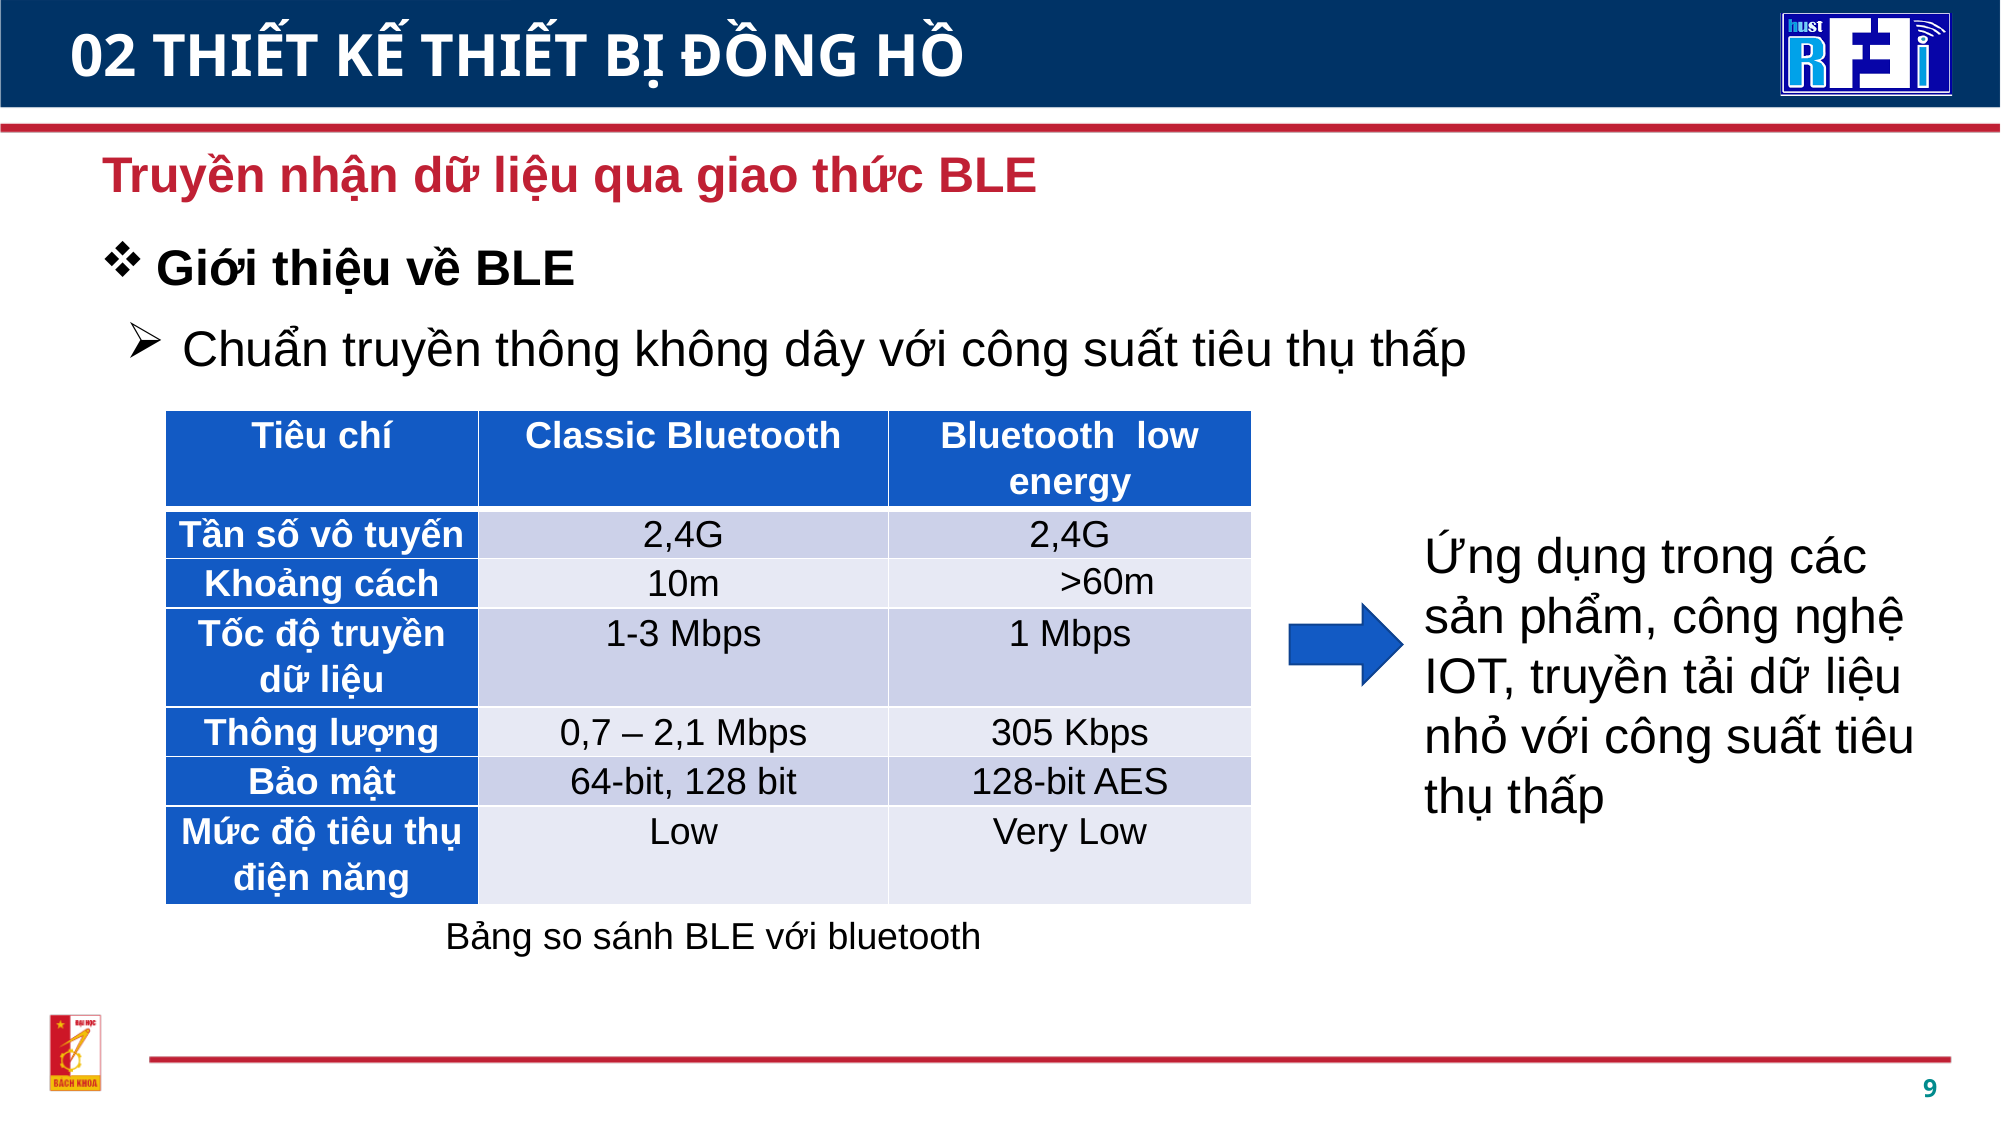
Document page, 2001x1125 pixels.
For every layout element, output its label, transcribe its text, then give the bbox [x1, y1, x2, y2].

text_box Chuẩn truyền thông không dây với công suất tiêu thụ thấp [111, 309, 1520, 385]
table_cell Tần số vô tuyến [166, 512, 478, 558]
title 02 THIẾT KẾ THIẾT BỊ ĐỒNG HỒ [55, 18, 1780, 90]
text_box Truyền nhận dữ liệu qua giao thức BLE [87, 135, 1068, 211]
text_box Ứng dụng trong các sản phẩm, công nghệ IOT, truyền tải dữ liệu nhỏ với công suất tiêu thụ thấp [1410, 515, 1967, 831]
table_cell 1-3 Mbps [479, 609, 888, 706]
table_cell 1 Mbps [889, 609, 1251, 706]
table_cell Bảo mật [166, 757, 478, 805]
table_cell 0,7 – 2,1 Mbps [479, 708, 888, 756]
table_cell 128-bit AES [889, 757, 1251, 805]
table_cell 305 Kbps [889, 708, 1251, 756]
table_cell Tốc độ truyền dữ liệu [166, 609, 478, 706]
table_cell >60m [889, 559, 1251, 607]
text_box Giới thiệu về BLE [85, 228, 591, 304]
table_cell 10m [479, 559, 888, 607]
table_header Classic Bluetooth [479, 411, 888, 506]
text_box [1288, 602, 1404, 687]
table_cell Khoảng cách [166, 559, 478, 607]
table_cell 64-bit, 128 bit [479, 757, 888, 805]
table_cell 2,4G [479, 512, 888, 558]
table_cell Thông lượng [166, 708, 478, 756]
table_header Bluetooth low energy [889, 411, 1251, 506]
text_box Bảng so sánh BLE với bluetooth [430, 904, 997, 965]
slide_number 9 [1502, 1065, 1953, 1125]
table_cell Mức độ tiêu thụ điện năng [166, 807, 478, 904]
table_header Tiêu chí [166, 411, 478, 506]
picture [0, 0, 2001, 1125]
table_cell Low [479, 807, 888, 904]
table_cell 2,4G [889, 512, 1251, 558]
table_cell Very Low [889, 807, 1251, 904]
